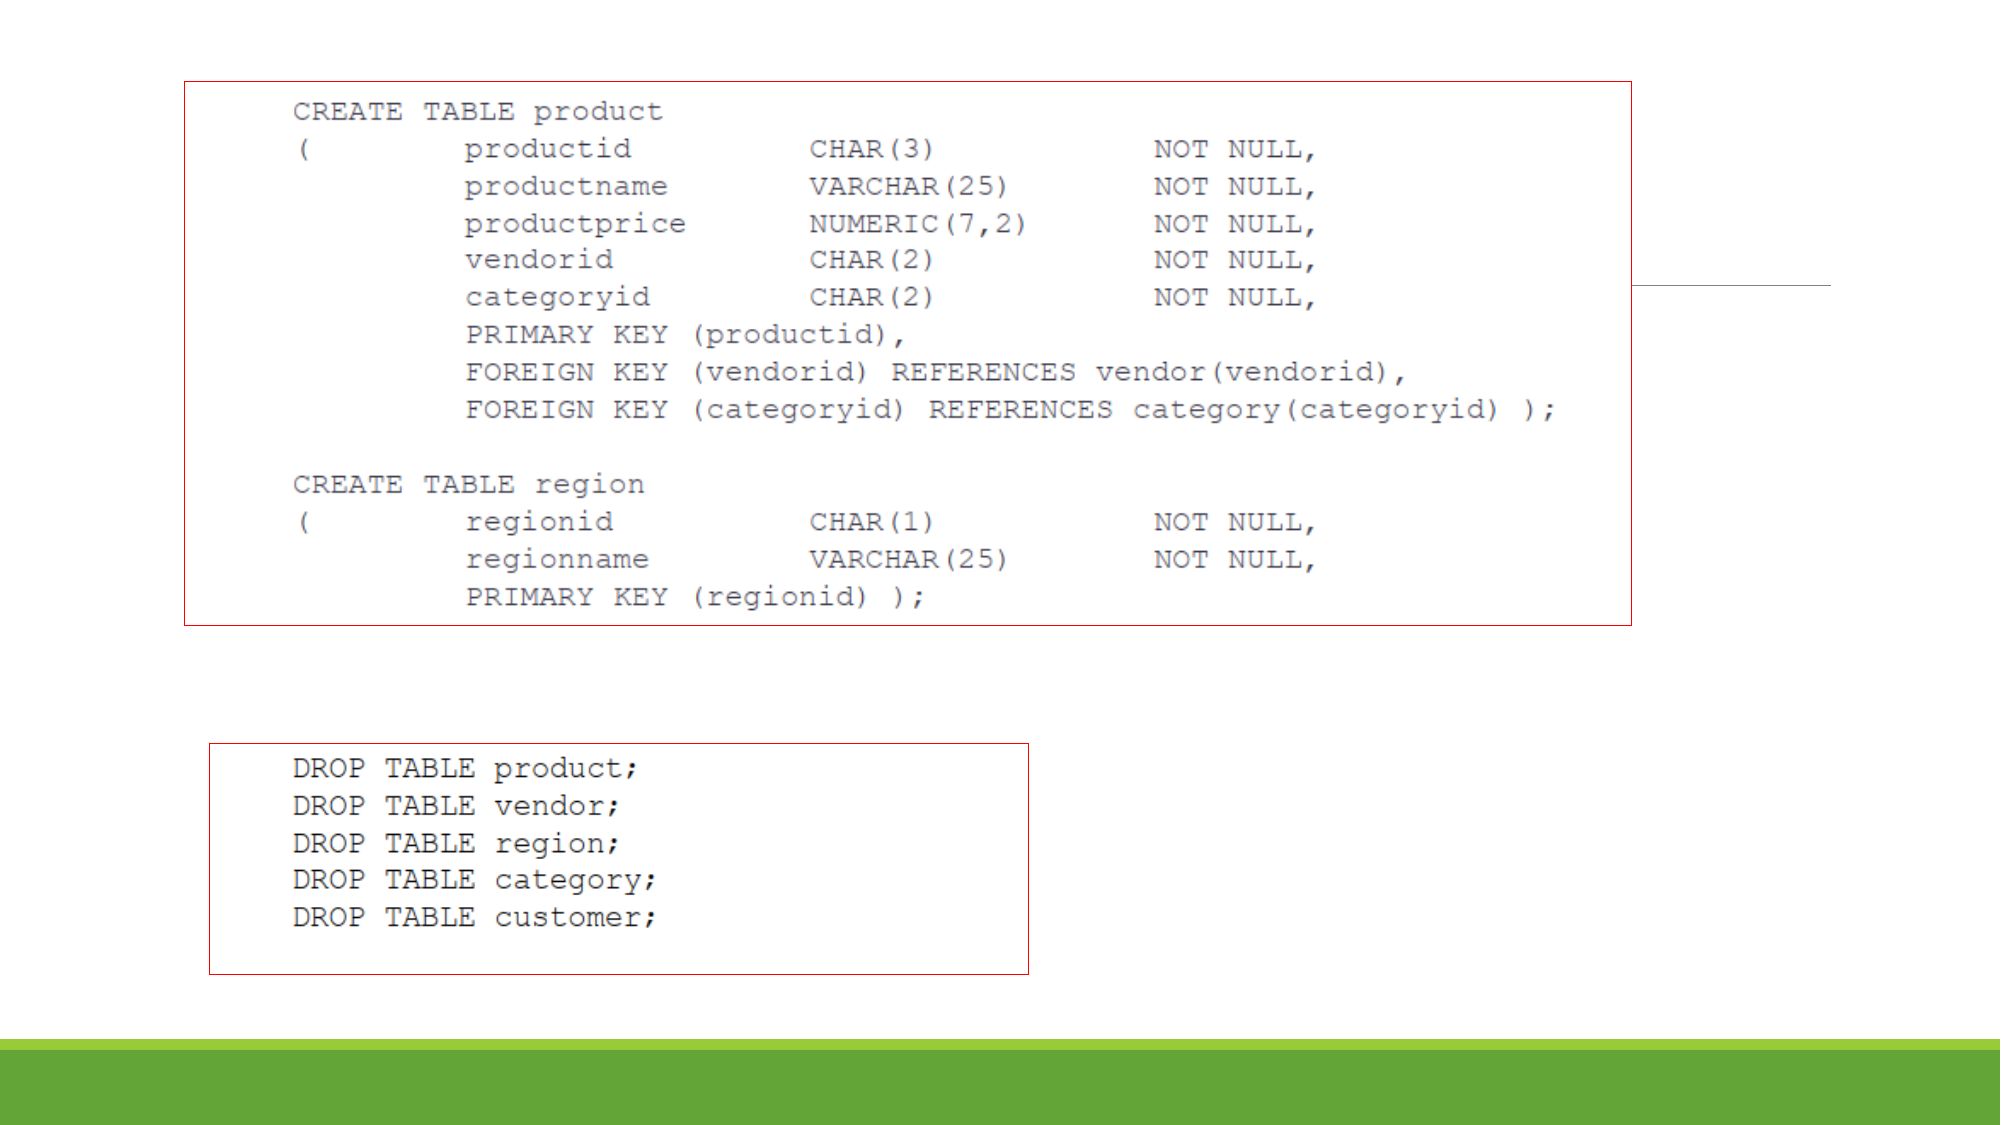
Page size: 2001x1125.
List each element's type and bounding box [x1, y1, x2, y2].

list [183, 80, 1632, 627]
picture [208, 743, 1029, 976]
